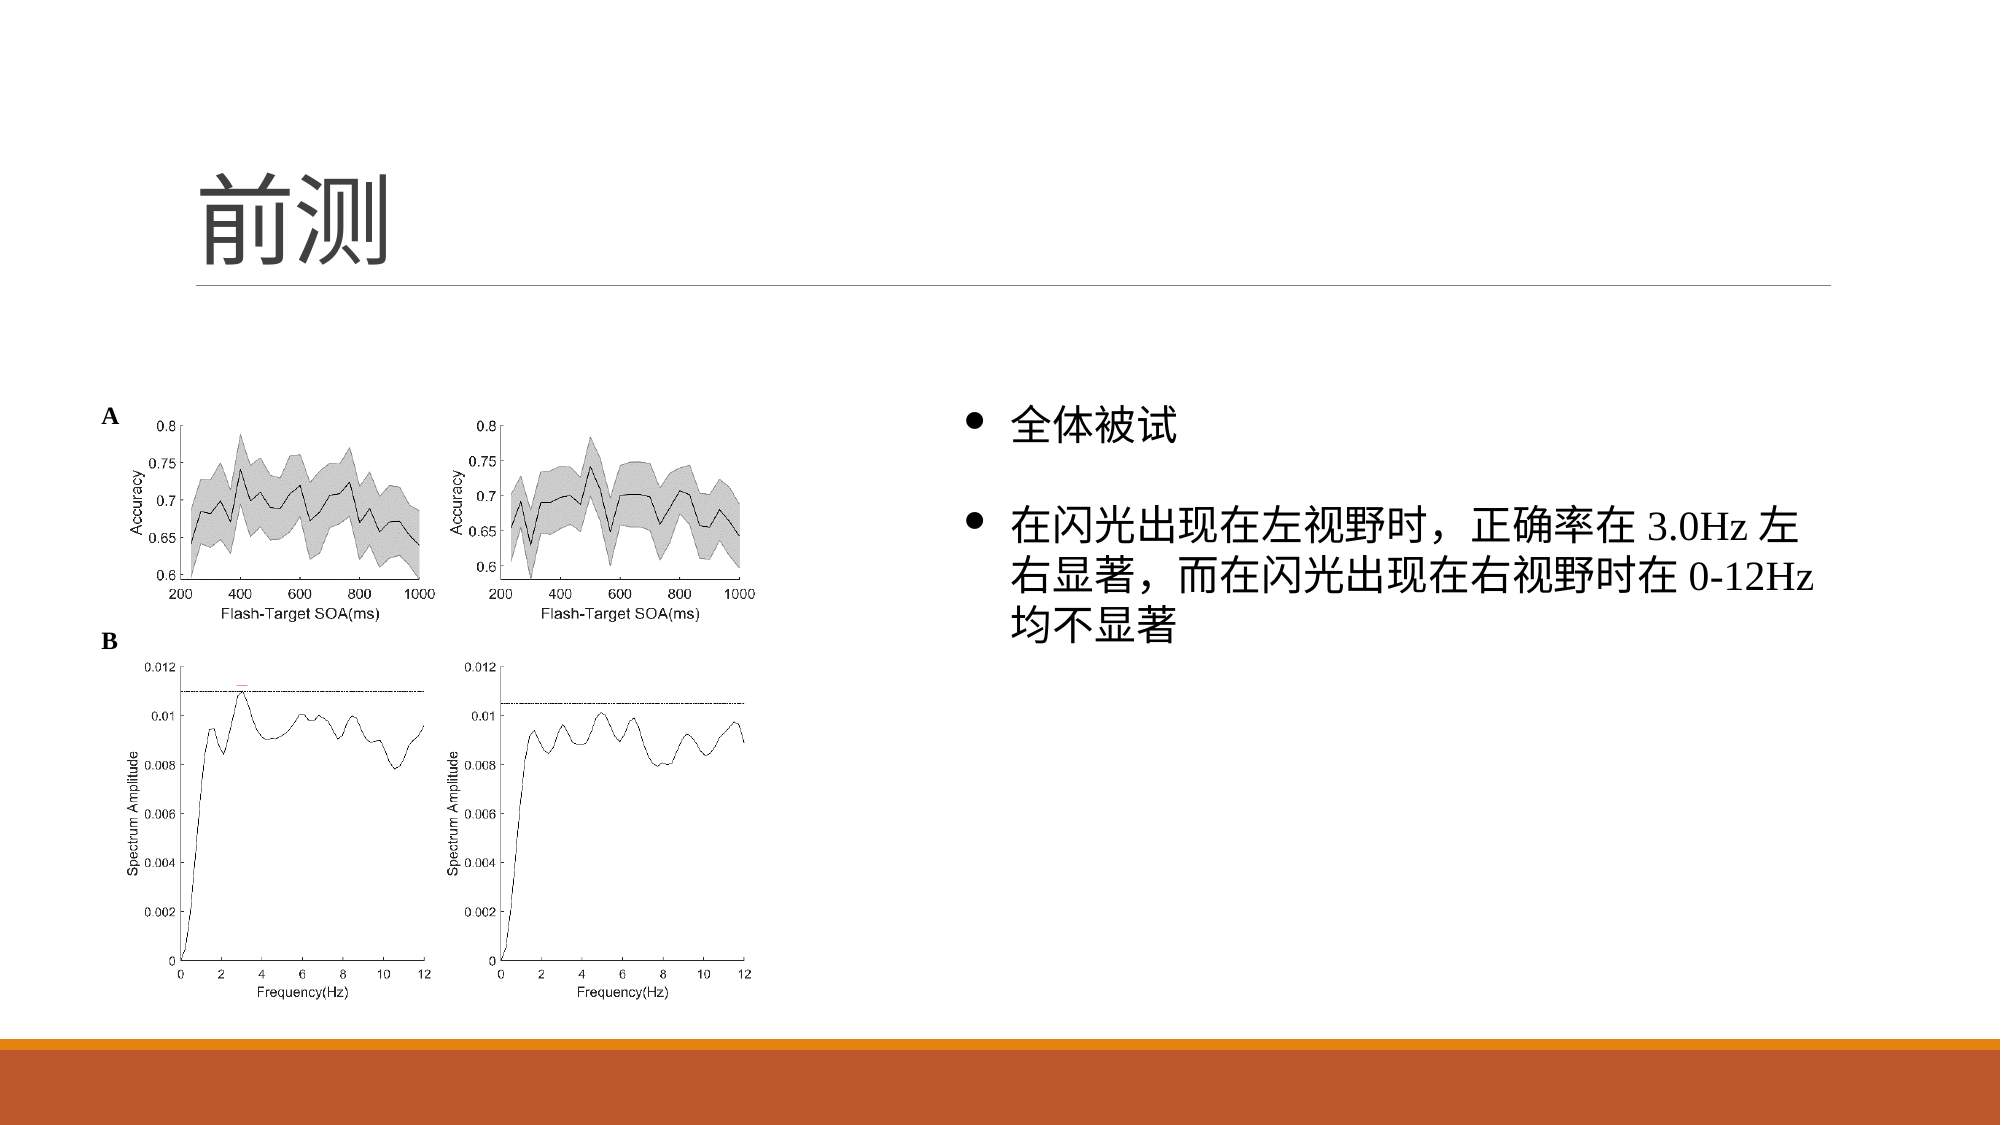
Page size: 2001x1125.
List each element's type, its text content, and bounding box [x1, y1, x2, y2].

title 前测 [180, 47, 1830, 285]
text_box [85, 391, 814, 1000]
text_box 全体被试 在闪光出现在左视野时，正确率在3.0Hz左右显著，而在闪光出现在右视野时在0-12Hz均不显著 [949, 391, 1830, 767]
